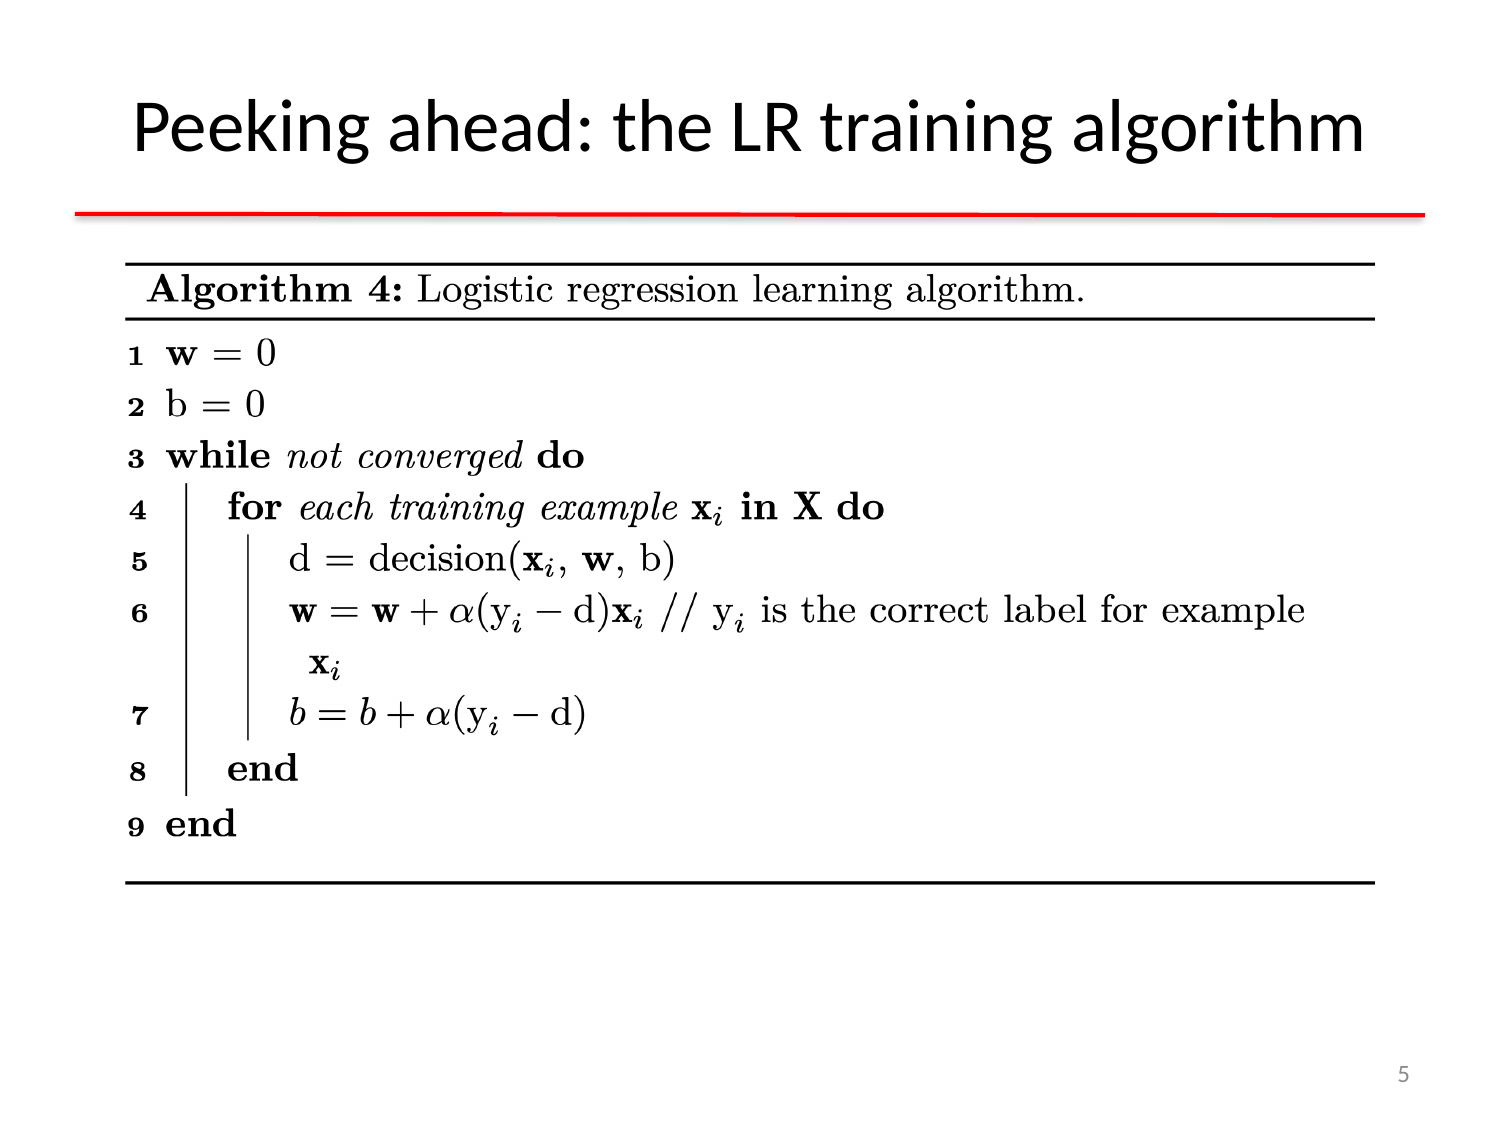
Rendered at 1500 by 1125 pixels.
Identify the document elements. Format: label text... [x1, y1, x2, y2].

title Peeking ahead: the LR training algorithm [75, 45, 1425, 198]
slide_number 5 [1074, 1042, 1425, 1103]
picture [112, 251, 1388, 893]
